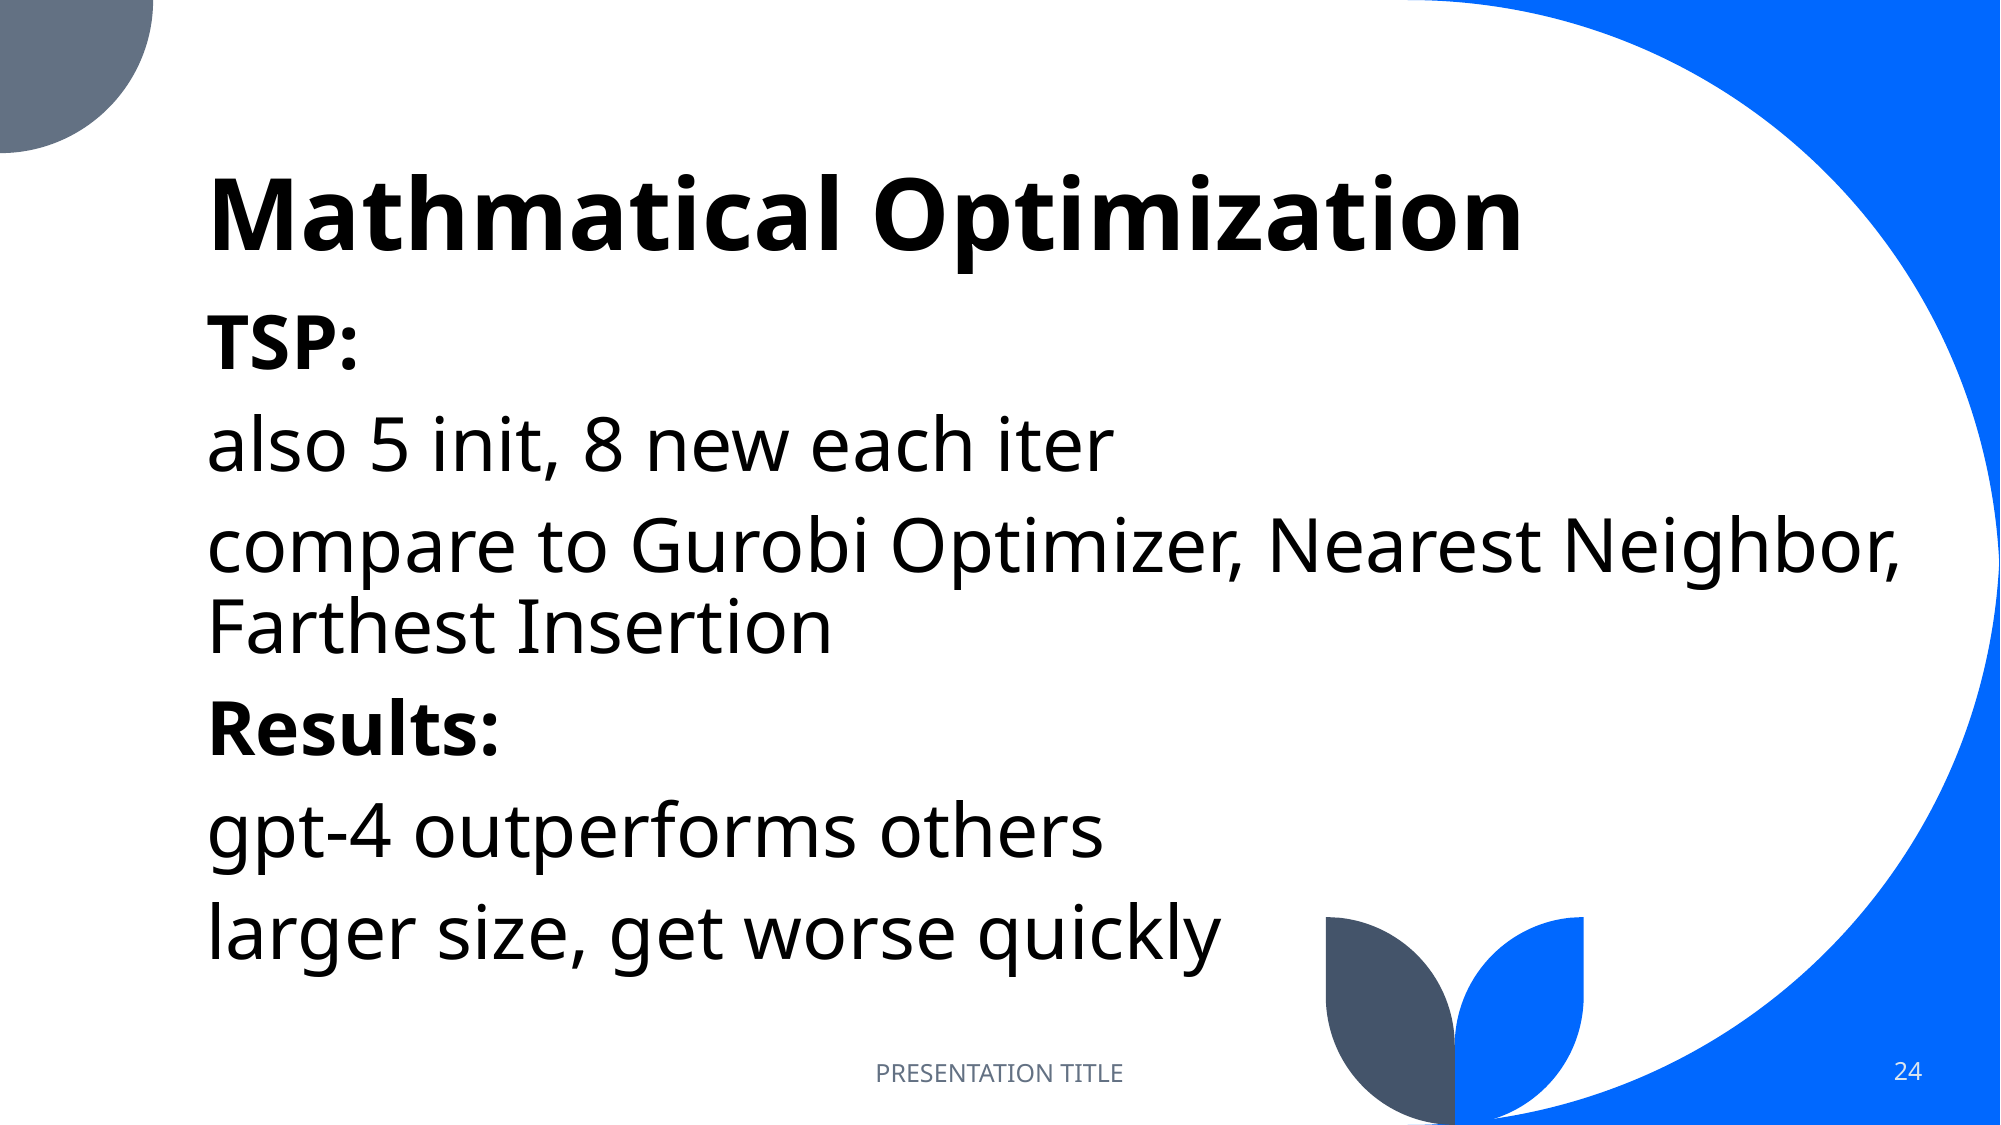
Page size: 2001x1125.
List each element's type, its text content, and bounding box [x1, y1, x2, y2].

list TSP: also 5 init, 8 new each iter compare to Gurobi Optimizer, Nearest Neighbor, Farthest Insertion Results: gpt-4 outperforms others larger size, get worse quickly [191, 296, 2000, 1043]
footer PRESENTATION TITLE [662, 1042, 1338, 1103]
slide_number 24 [1665, 1042, 1938, 1103]
title Mathmatical Optimization [191, 22, 1796, 280]
